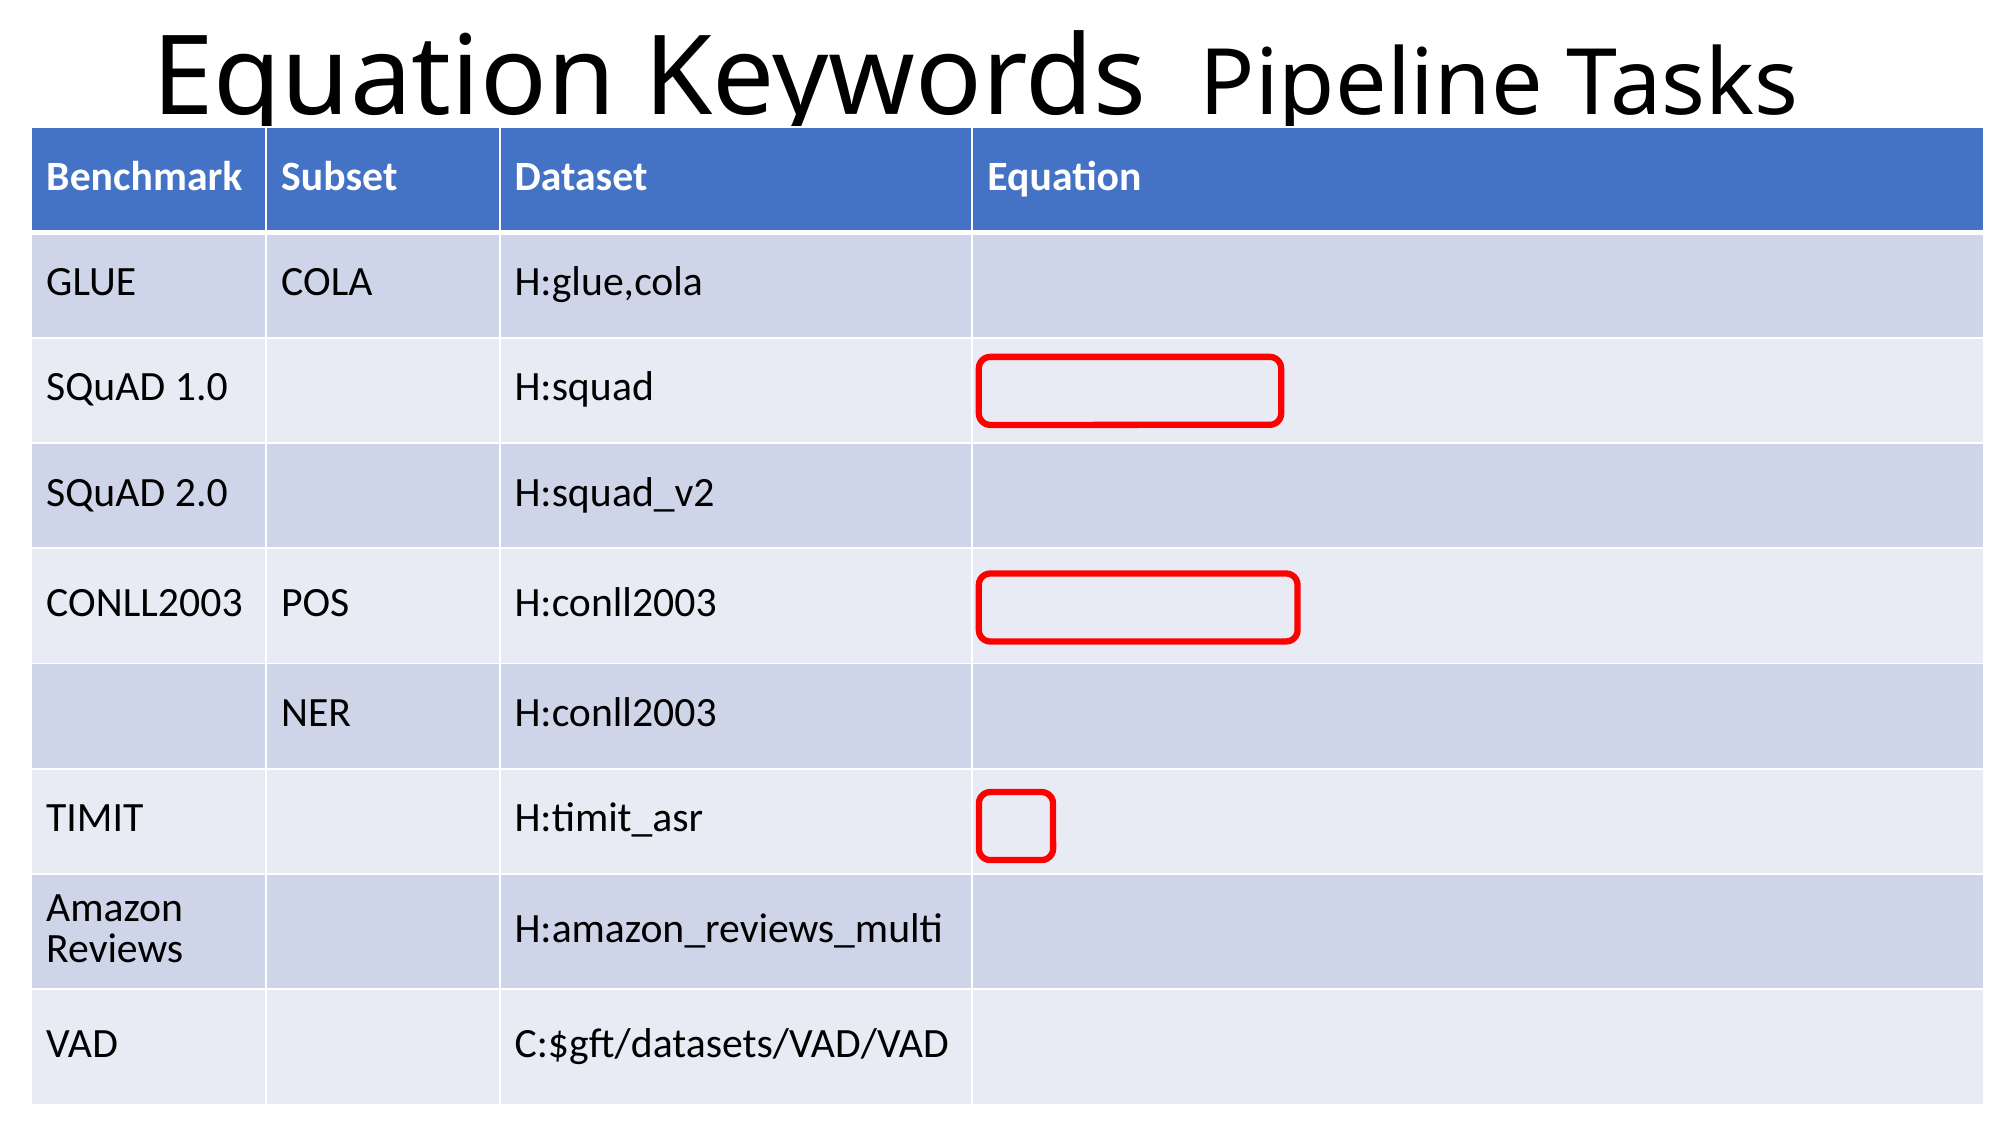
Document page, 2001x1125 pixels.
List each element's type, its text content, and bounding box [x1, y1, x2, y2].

footer https://github.com/kwchurch/CIKM_2023_tutorial [662, 1042, 1338, 1103]
text_box [977, 572, 1299, 643]
text_box [977, 355, 1283, 426]
text_box [977, 791, 1055, 862]
